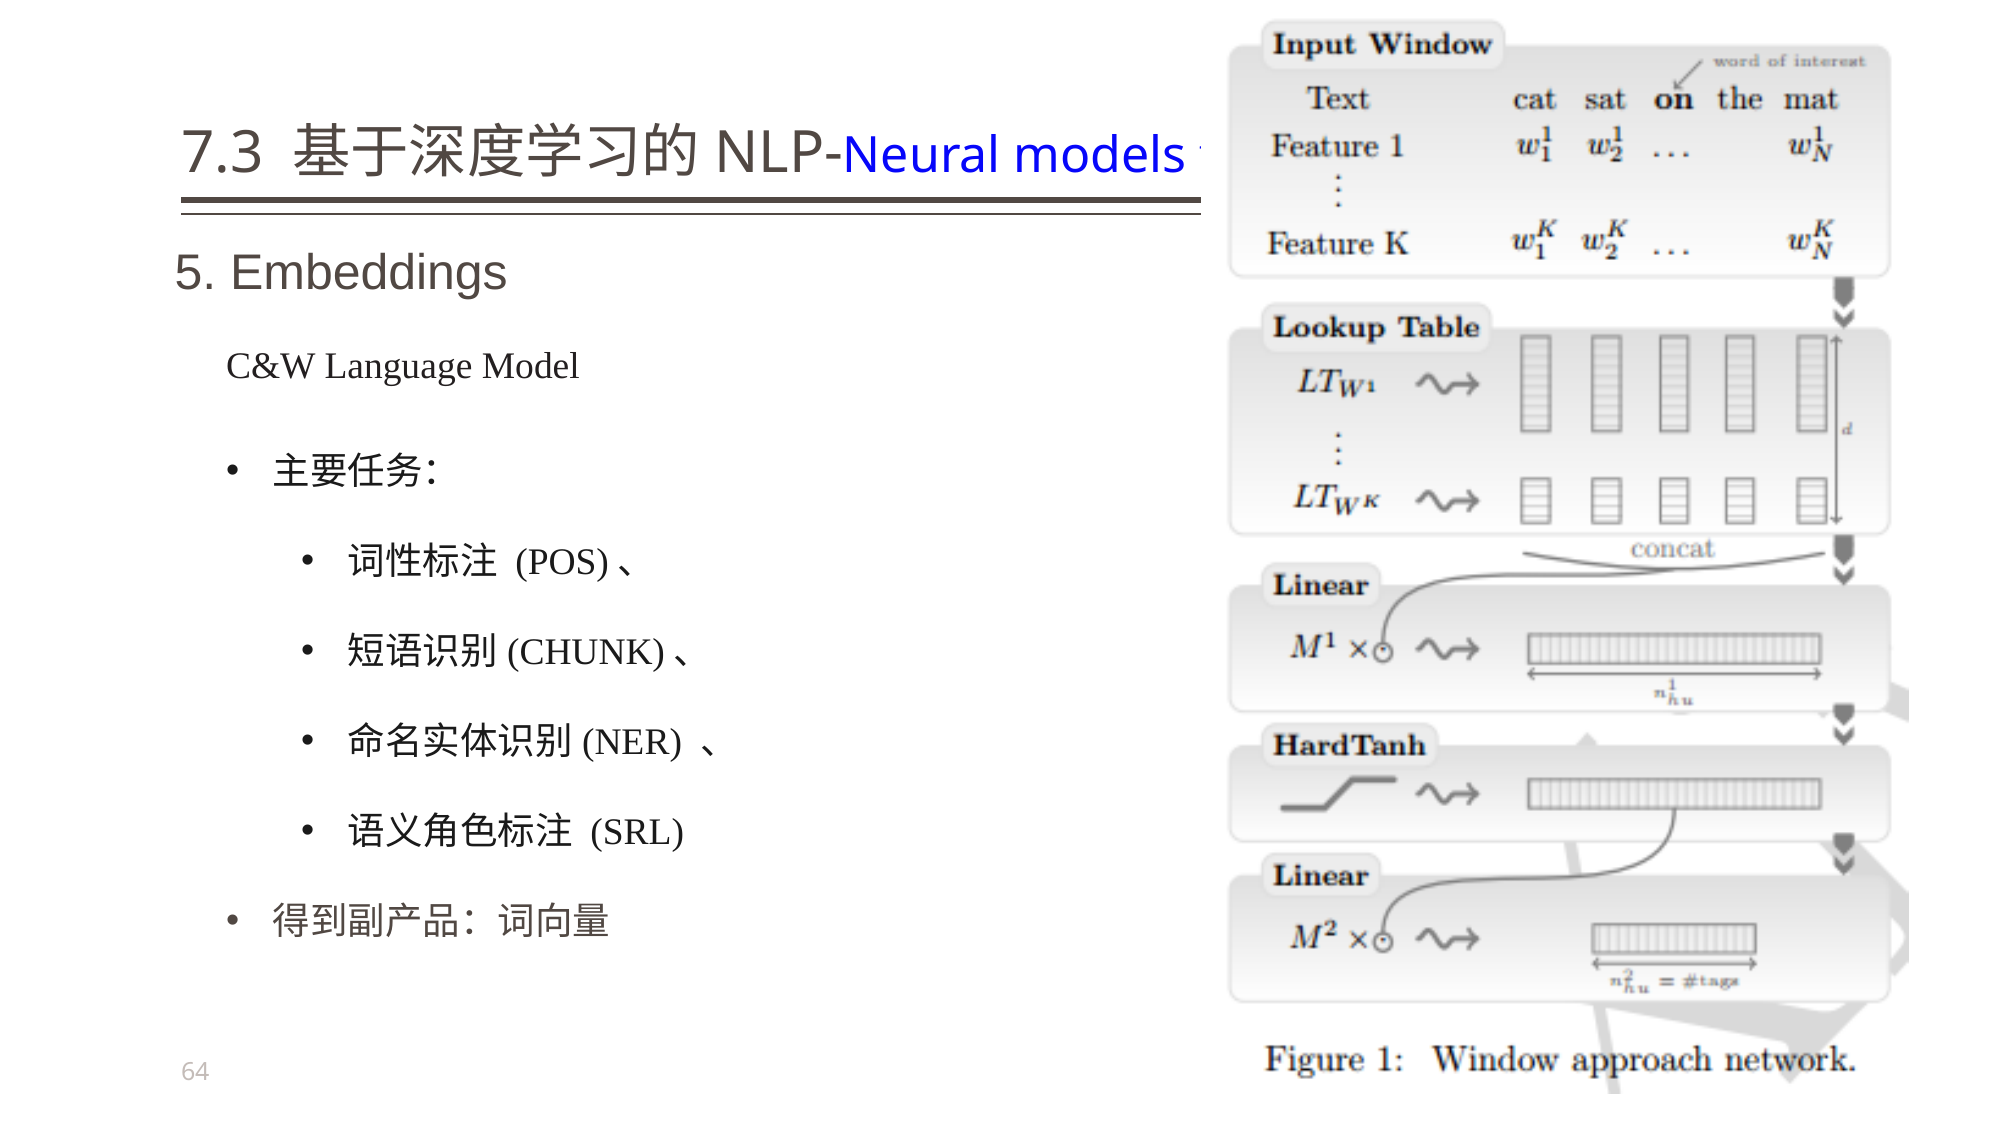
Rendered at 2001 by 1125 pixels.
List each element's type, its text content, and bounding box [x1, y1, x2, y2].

text_box 5. Embeddings [159, 238, 1195, 348]
text_box C&W Language Model [211, 333, 1195, 394]
picture [1201, 12, 1909, 1094]
text_box 主要任务： 词性标注 (POS)、 短语识别(CHUNK)、 命名实体识别(NER) 、 语义角色标注 (SRL) 得到副产品：词向量 [211, 394, 1195, 950]
title 7.3 基于深度学习的NLP-Neural models for NLP [181, 12, 1199, 193]
slide_number 64 [181, 1042, 481, 1103]
